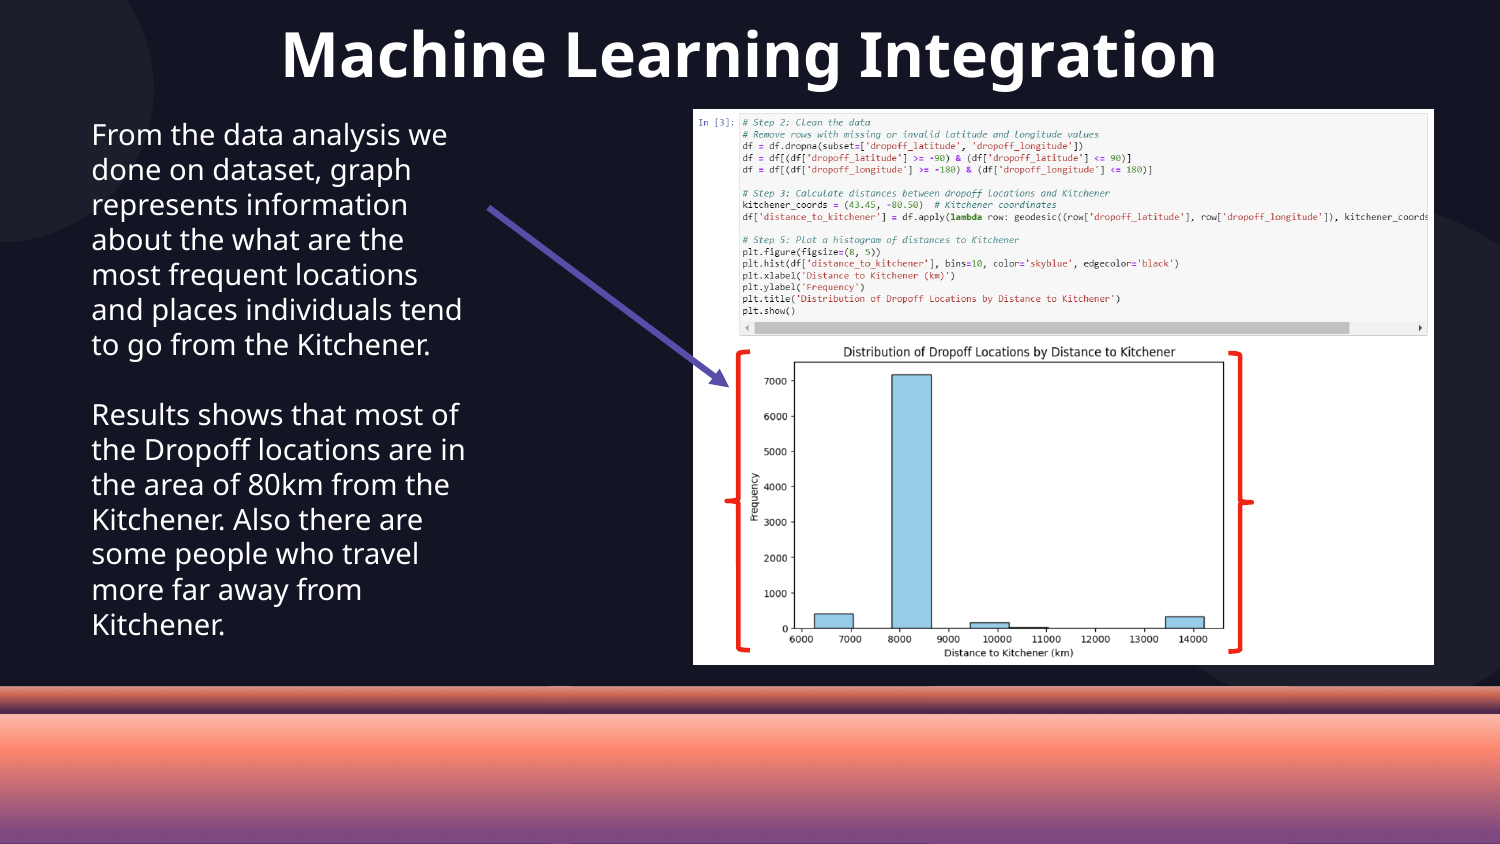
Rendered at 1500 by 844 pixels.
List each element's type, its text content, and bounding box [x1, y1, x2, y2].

picture [693, 108, 1434, 665]
picture [0, 686, 1500, 844]
title Machine Learning Integration [116, 0, 1383, 94]
text_box From the data analysis we done on dataset, graph represents information about the what are the most frequent locations and places individuals tend to go from the Kitchener. Results shows that most of the Dropoff locations are in the area of 80km from the Kitchener. Also there are some people who travel more far away from Kitchener. [76, 109, 482, 649]
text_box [488, 207, 730, 388]
